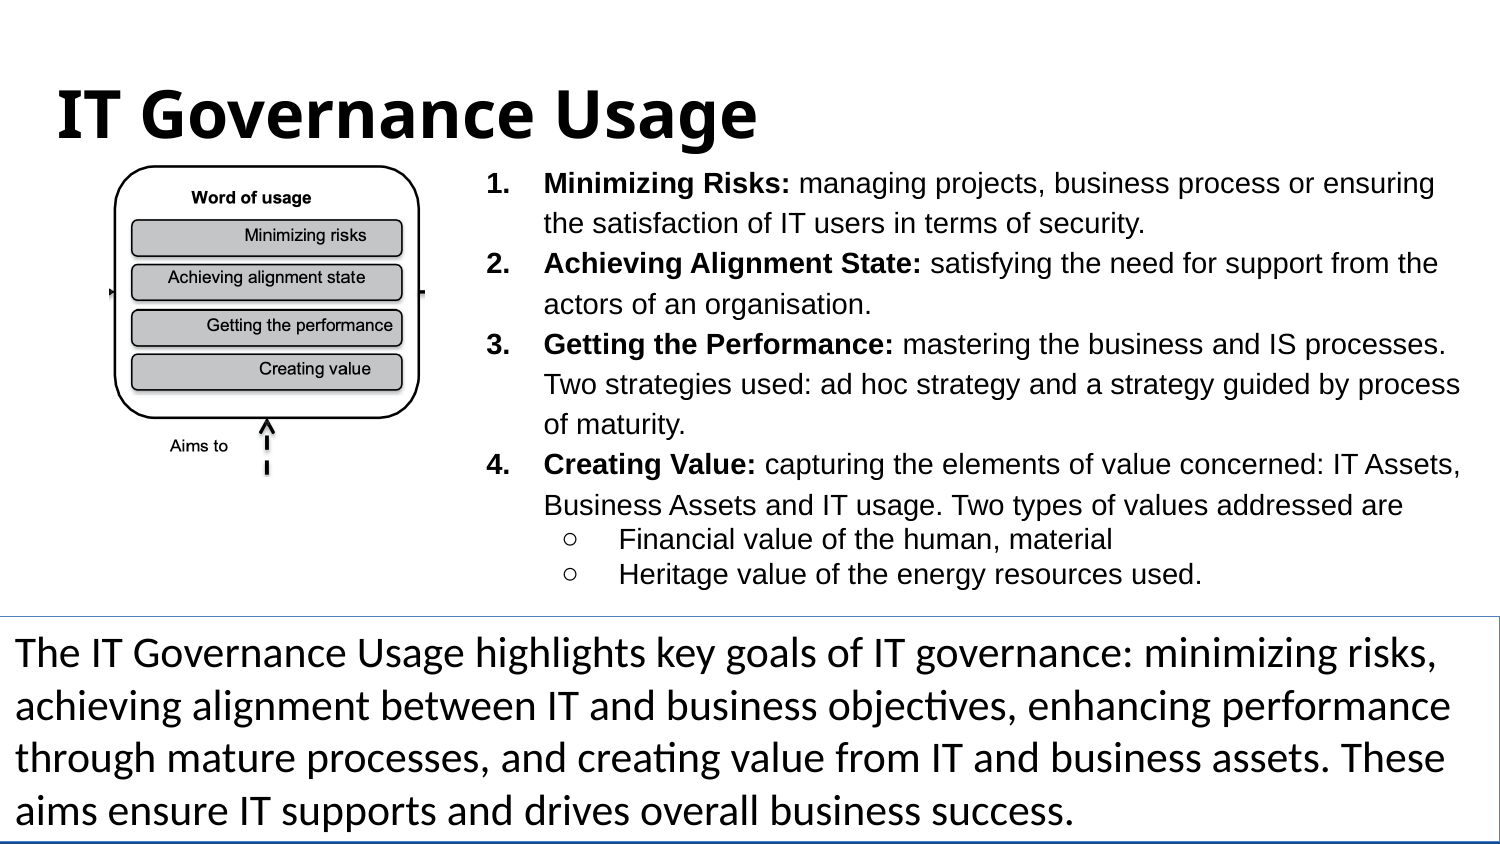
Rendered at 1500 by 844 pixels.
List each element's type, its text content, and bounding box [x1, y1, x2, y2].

text_box The IT Governance Usage highlights key goals of IT governance: minimizing risks, achieving alignment between IT and business objectives, enhancing performance through mature processes, and creating value from IT and business assets. These aims ensure IT supports and drives overall business success. [0, 616, 1500, 842]
text_box IT Governance Usage [57, 56, 1403, 153]
text_box Minimizing Risks: managing projects, business process or ensuring the satisfaction of IT users in terms of security. Achieving Alignment State: satisfying the need for support from the actors of an organisation. Getting the Performance: mastering the business and IS processes. Two strategies used: ad hoc strategy and a strategy guided by process of maturity. Creating Value: capturing the elements of value concerned: IT Assets, Business Assets and IT usage. Two types of values addressed are Financial value of the human, material Heritage value of the energy resources used. [453, 144, 1500, 606]
picture [108, 142, 425, 478]
